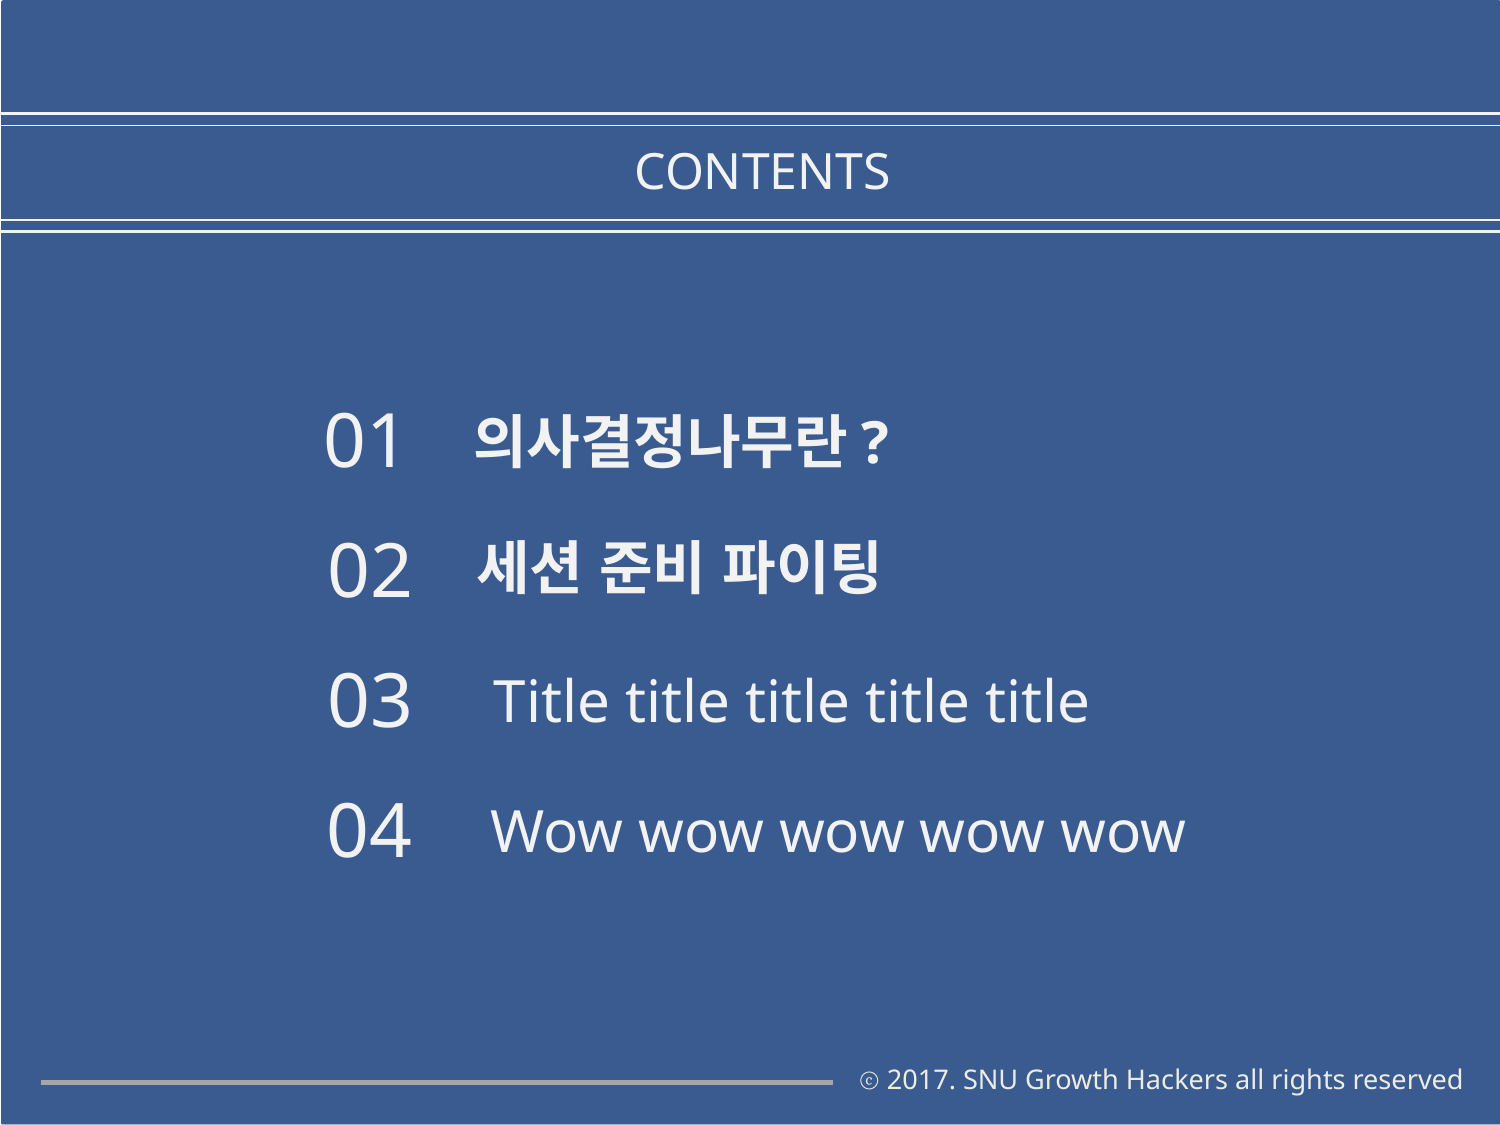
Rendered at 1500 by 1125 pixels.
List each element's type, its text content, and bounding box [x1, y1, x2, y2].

picture [0, 233, 1500, 1125]
text_box ⓒ 2017. SNU Growth Hackers all rights reserved [844, 1055, 1495, 1103]
picture [0, 126, 1500, 219]
picture [0, 115, 1500, 125]
text_box CONTENTS [619, 134, 906, 208]
text_box Wow wow wow wow wow [475, 787, 1202, 872]
text_box 03 [312, 645, 428, 751]
text_box 04 [311, 775, 428, 881]
text_box 의사결정나무란? [458, 397, 905, 483]
text_box 01 [308, 385, 425, 491]
picture [0, 221, 1500, 230]
picture [0, 0, 1500, 112]
text_box Title title title title title [479, 657, 1106, 742]
text_box 세션 준비 파이팅 [461, 523, 898, 609]
text_box 02 [312, 515, 428, 621]
